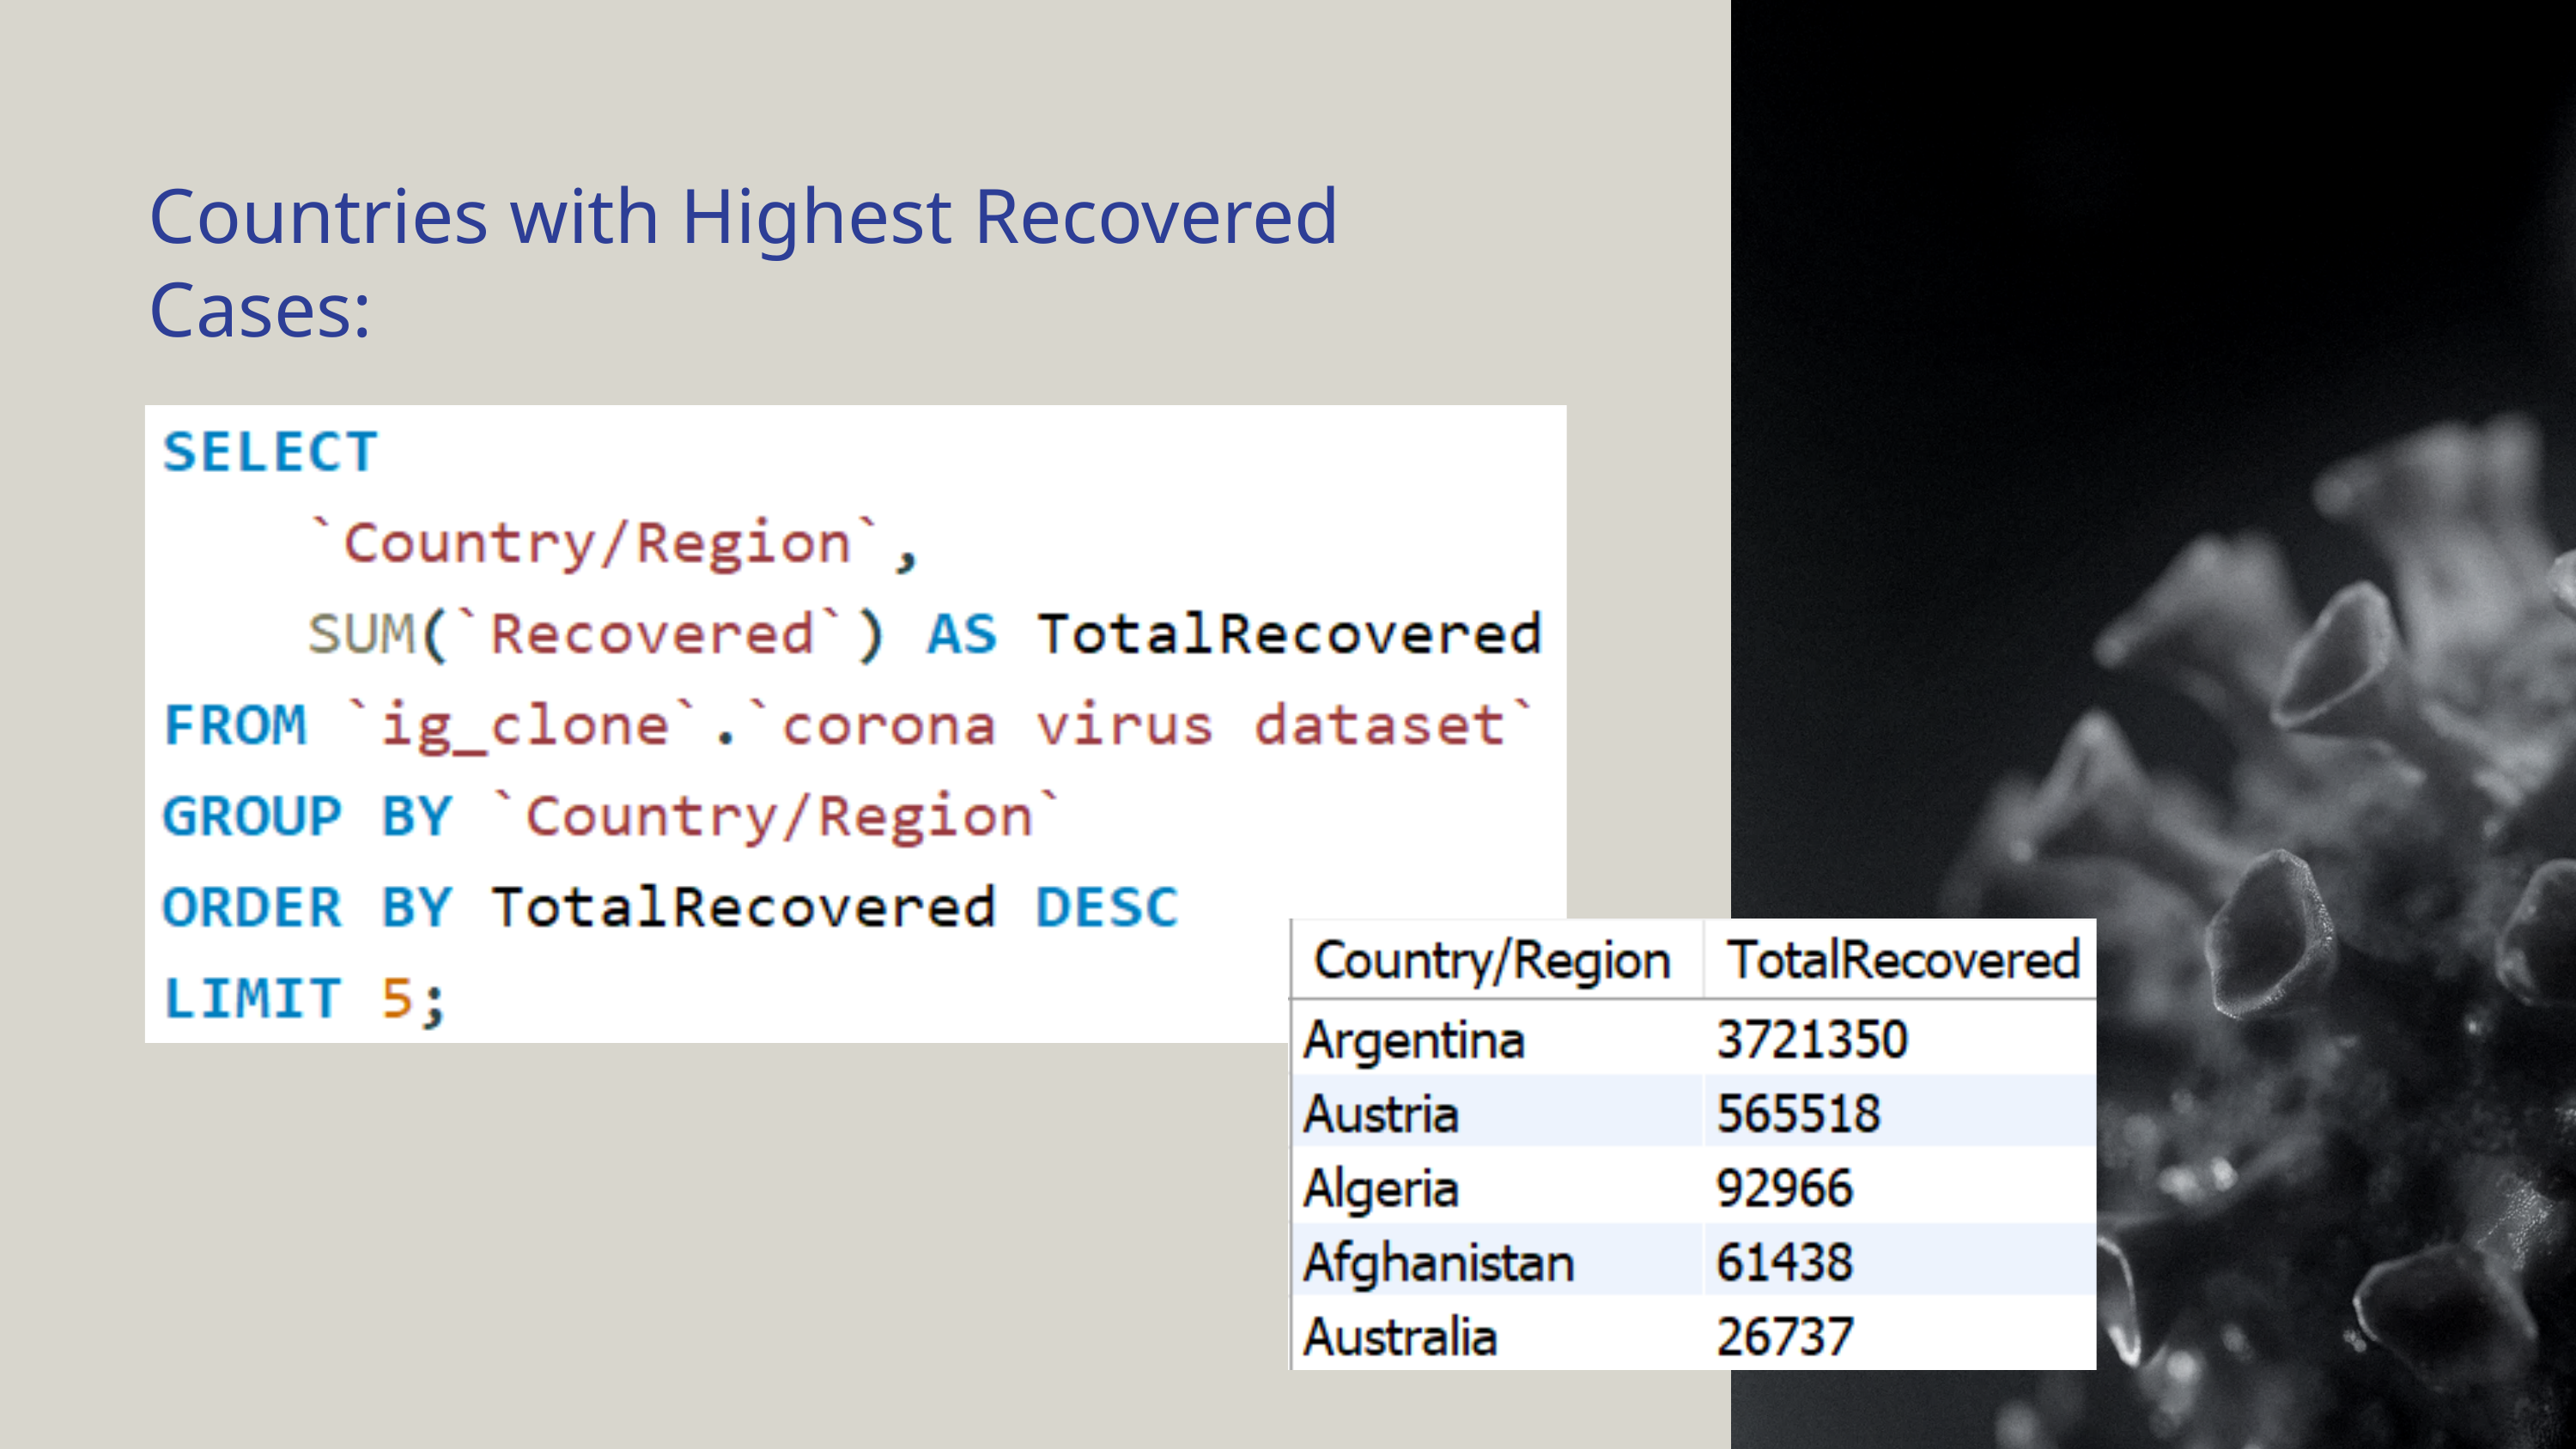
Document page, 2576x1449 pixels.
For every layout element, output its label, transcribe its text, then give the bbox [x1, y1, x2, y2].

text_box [1730, 0, 2576, 1449]
text_box [1288, 919, 1726, 1370]
text_box [144, 405, 1567, 1043]
text_box Countries with Highest Recovered Cases: [148, 165, 1402, 538]
